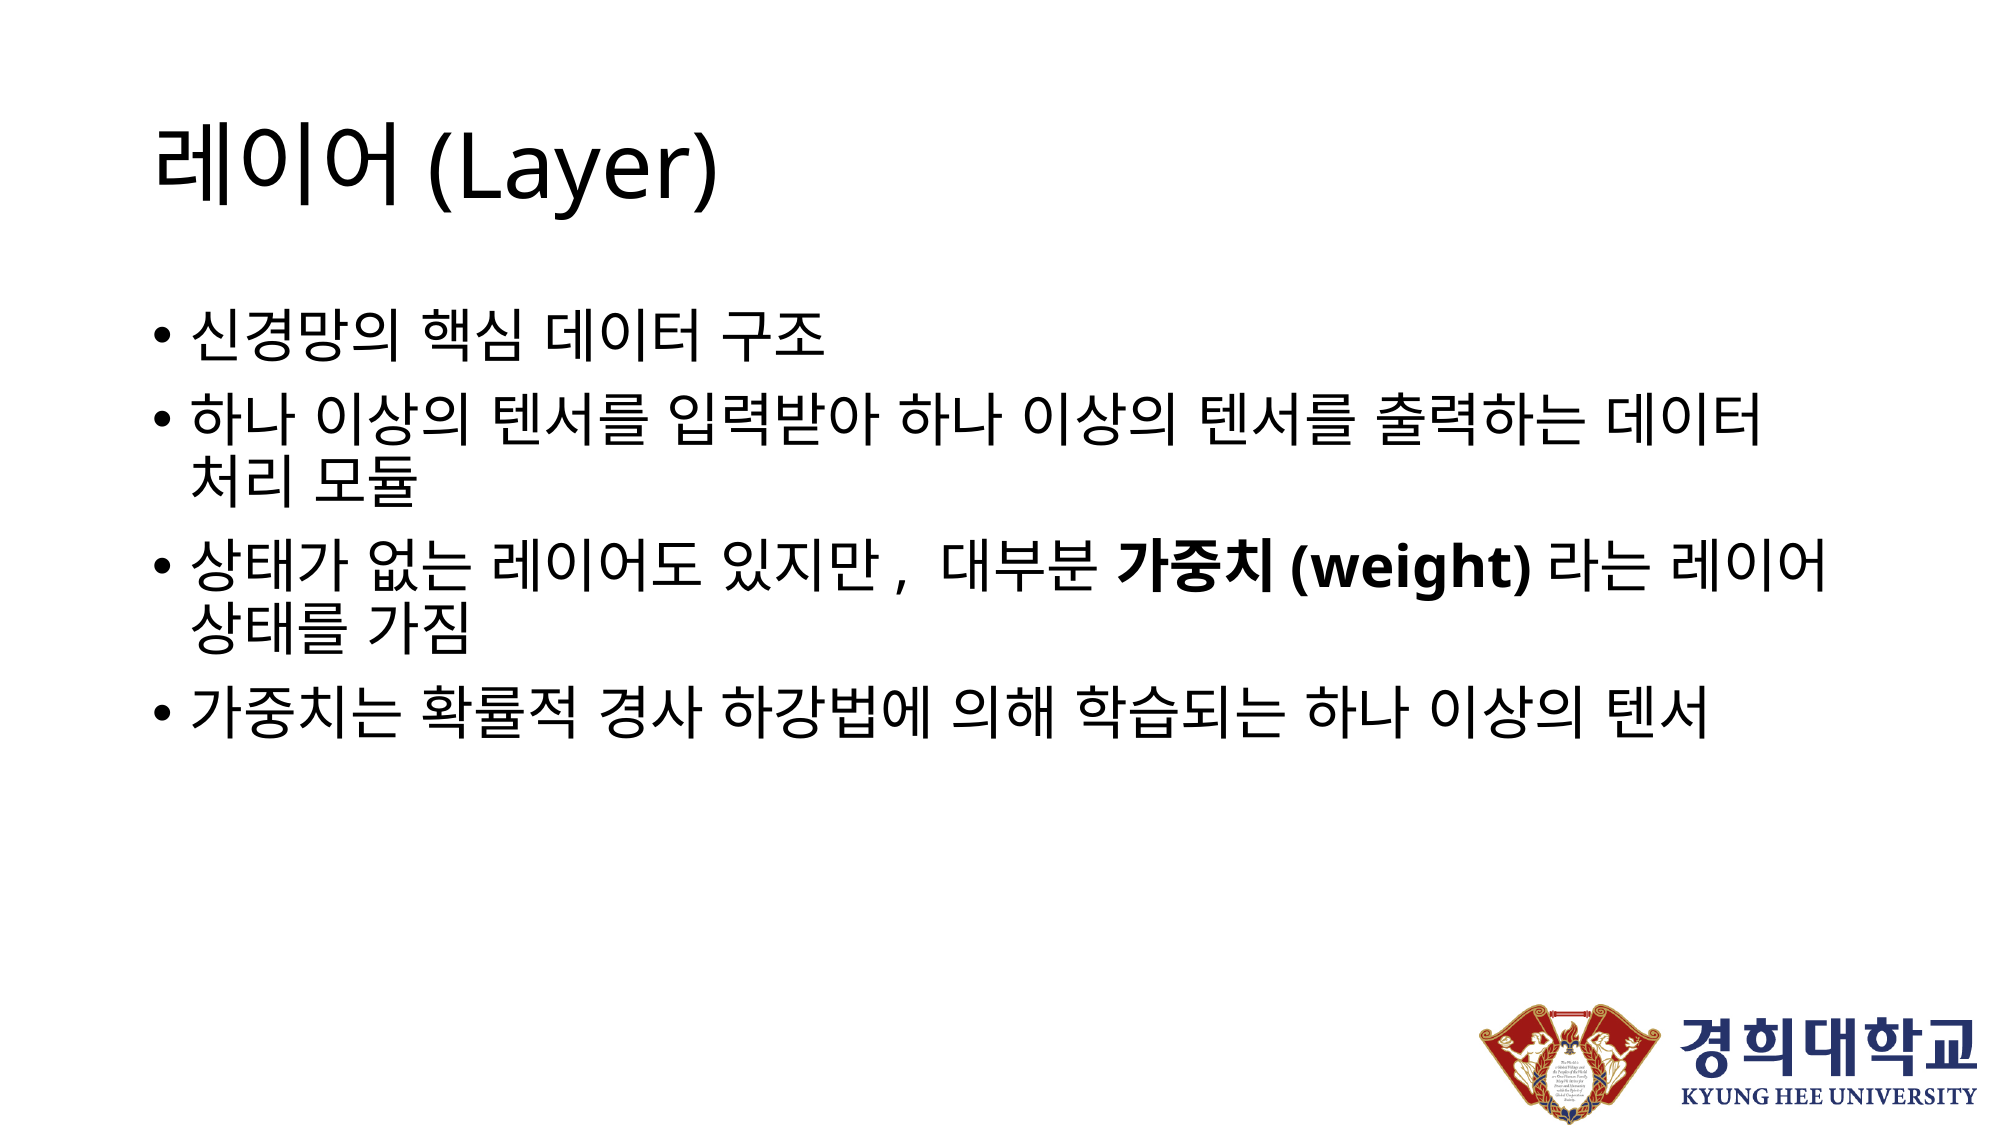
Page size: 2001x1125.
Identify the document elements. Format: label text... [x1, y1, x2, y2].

picture [1479, 1004, 1977, 1125]
list 신경망의 핵심 데이터 구조 하나 이상의 텐서를 입력받아 하나 이상의 텐서를 출력하는 데이터 처리 모듈 상태가 없는 레이어도 있지만, 대부분 가중치(weight)라는 레이어 상태를 가짐 가중치는 확률적 경사 하강법에 의해 학습되는 하나 이상의 텐서 [137, 299, 1863, 1014]
title 레이어(Layer) [137, 59, 1863, 278]
